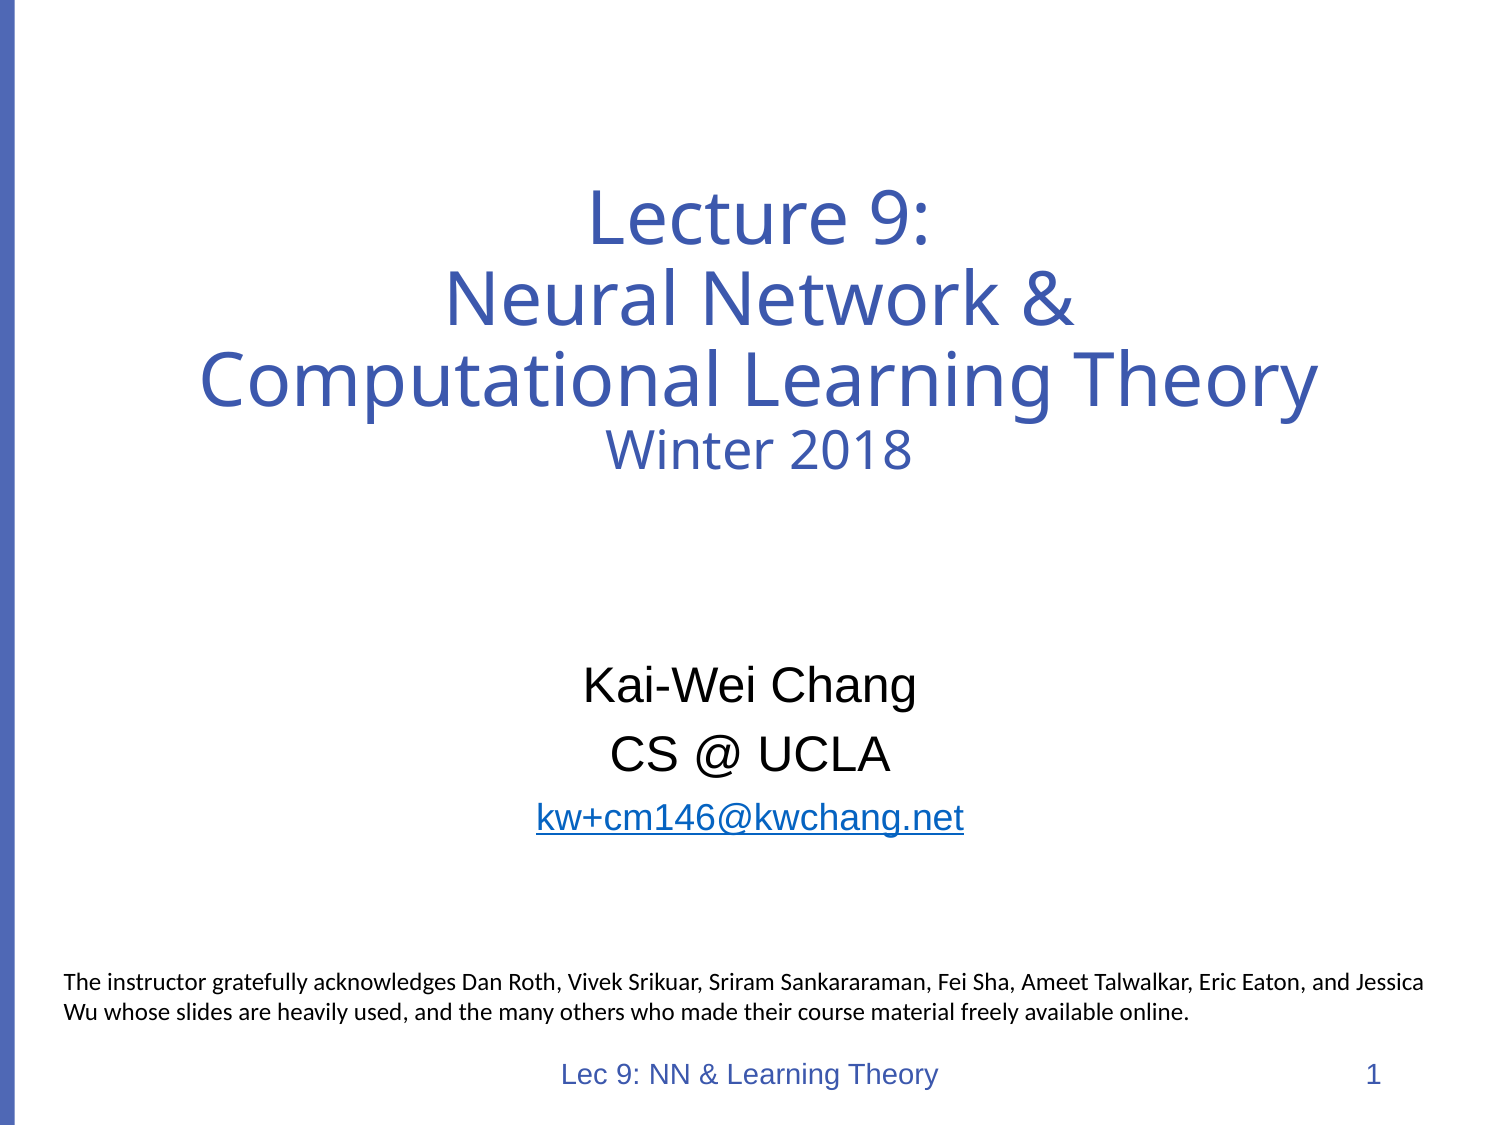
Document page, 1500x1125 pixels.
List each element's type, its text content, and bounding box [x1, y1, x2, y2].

subtitle Kai-Wei Chang CS @ UCLA kw+cm146@kwchang.net [187, 590, 1313, 863]
footer Lec 9: NN & Learning Theory [496, 1042, 1004, 1103]
text_box The instructor gratefully acknowledges Dan Roth, Vivek Srikuar, Sriram Sankararaman, Fei Sha, Ameet Talwalkar, Eric Eaton, and Jessica Wu whose slides are heavily used, and the many others who made their course material freely available online. [48, 958, 1470, 1033]
slide_number 1 [1059, 1042, 1397, 1103]
title Lecture 9: Neural Network & Computational Learning Theory Winter 2018 [73, 153, 1446, 509]
